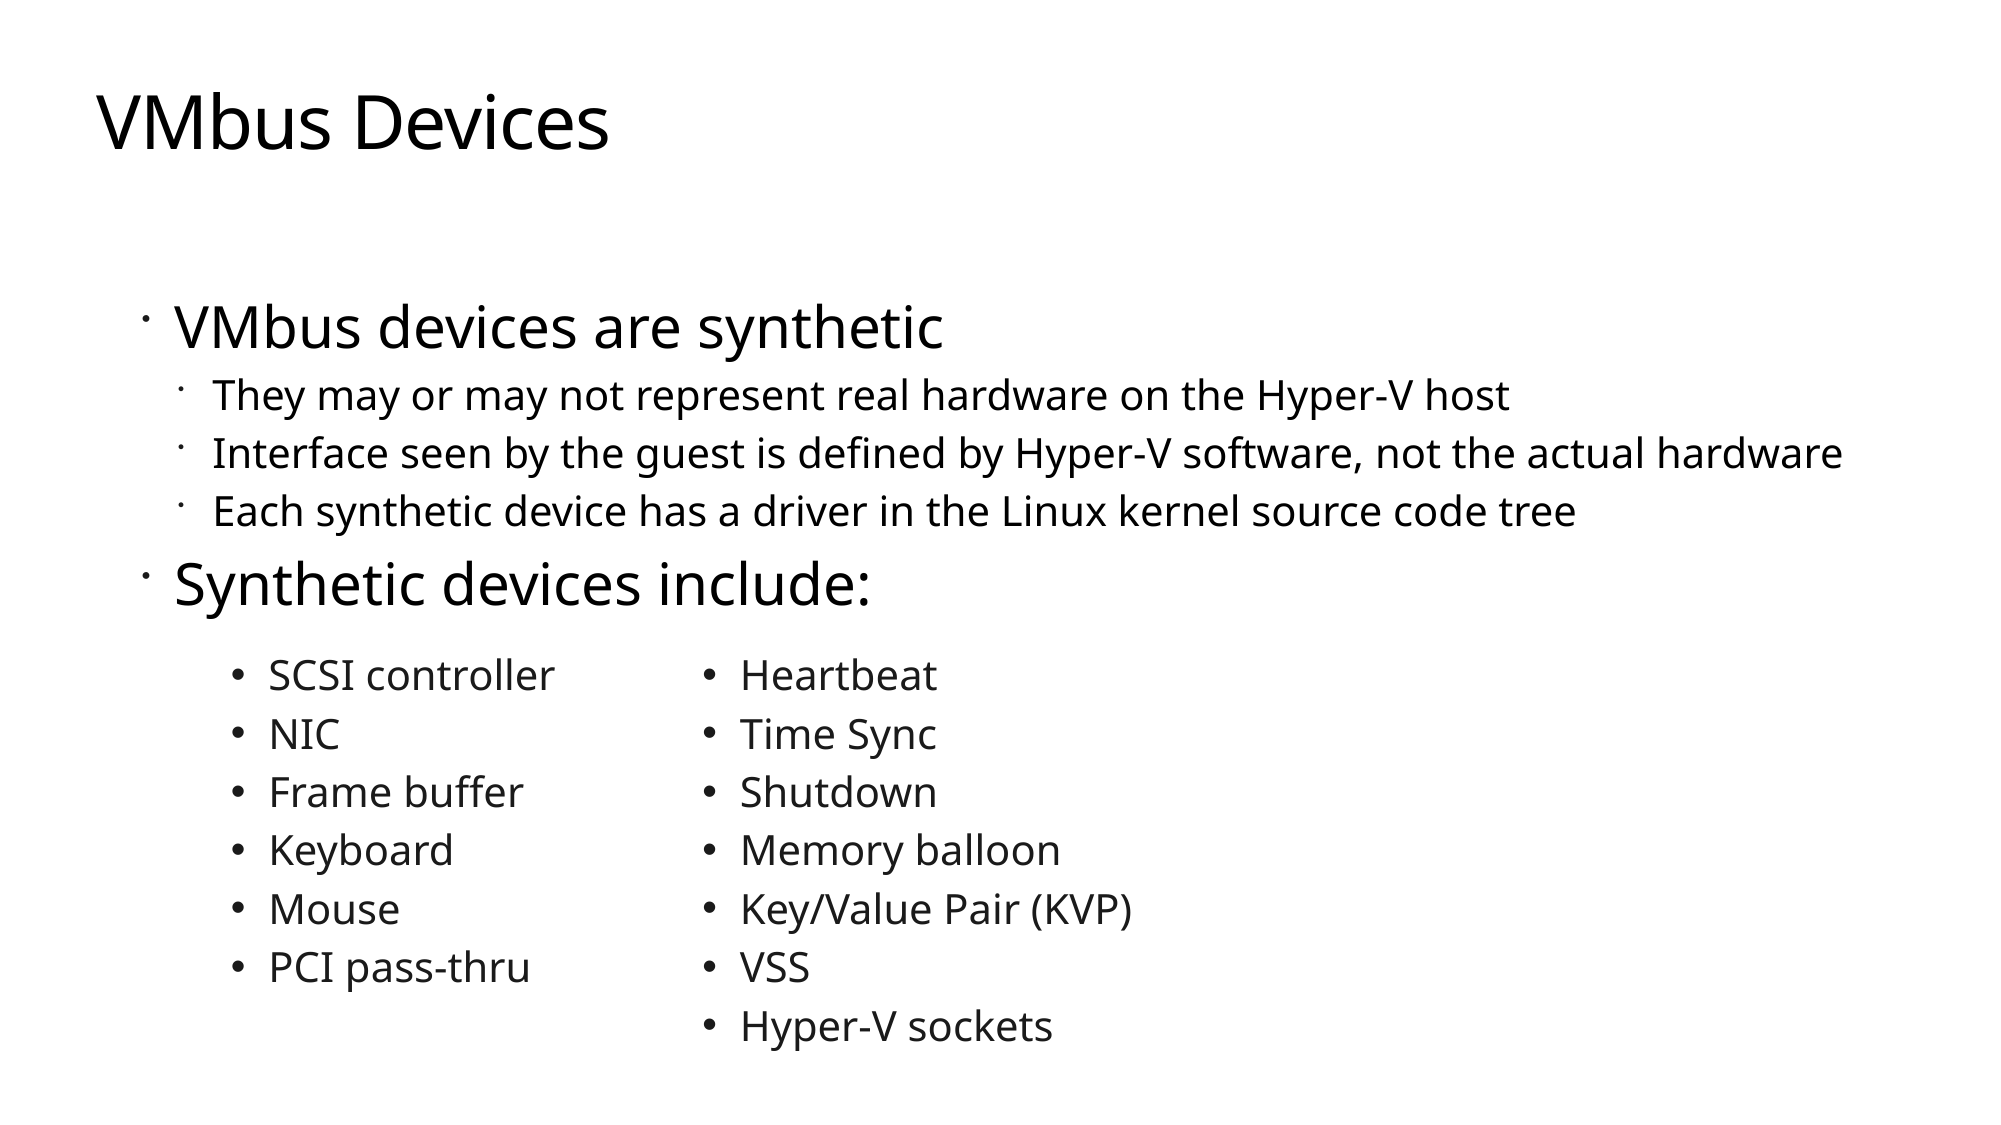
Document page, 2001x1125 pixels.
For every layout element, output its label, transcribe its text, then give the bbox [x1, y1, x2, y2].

title VMbus Devices [96, 75, 1904, 166]
text_box Heartbeat Time Sync Shutdown Memory balloon Key/Value Pair (KVP) VSS Hyper-V sockets [687, 641, 1240, 1057]
text_box SCSI controller NIC Frame buffer Keyboard Mouse PCI pass-thru [216, 641, 571, 999]
list VMbus devices are synthetic They may or may not represent real hardware on the Hyper-V host Interface seen by the guest is defined by Hyper-V software, not the actual hardware Each synthetic device has a driver in the Linux kernel source code tree Synthetic devices include: [137, 290, 1863, 699]
